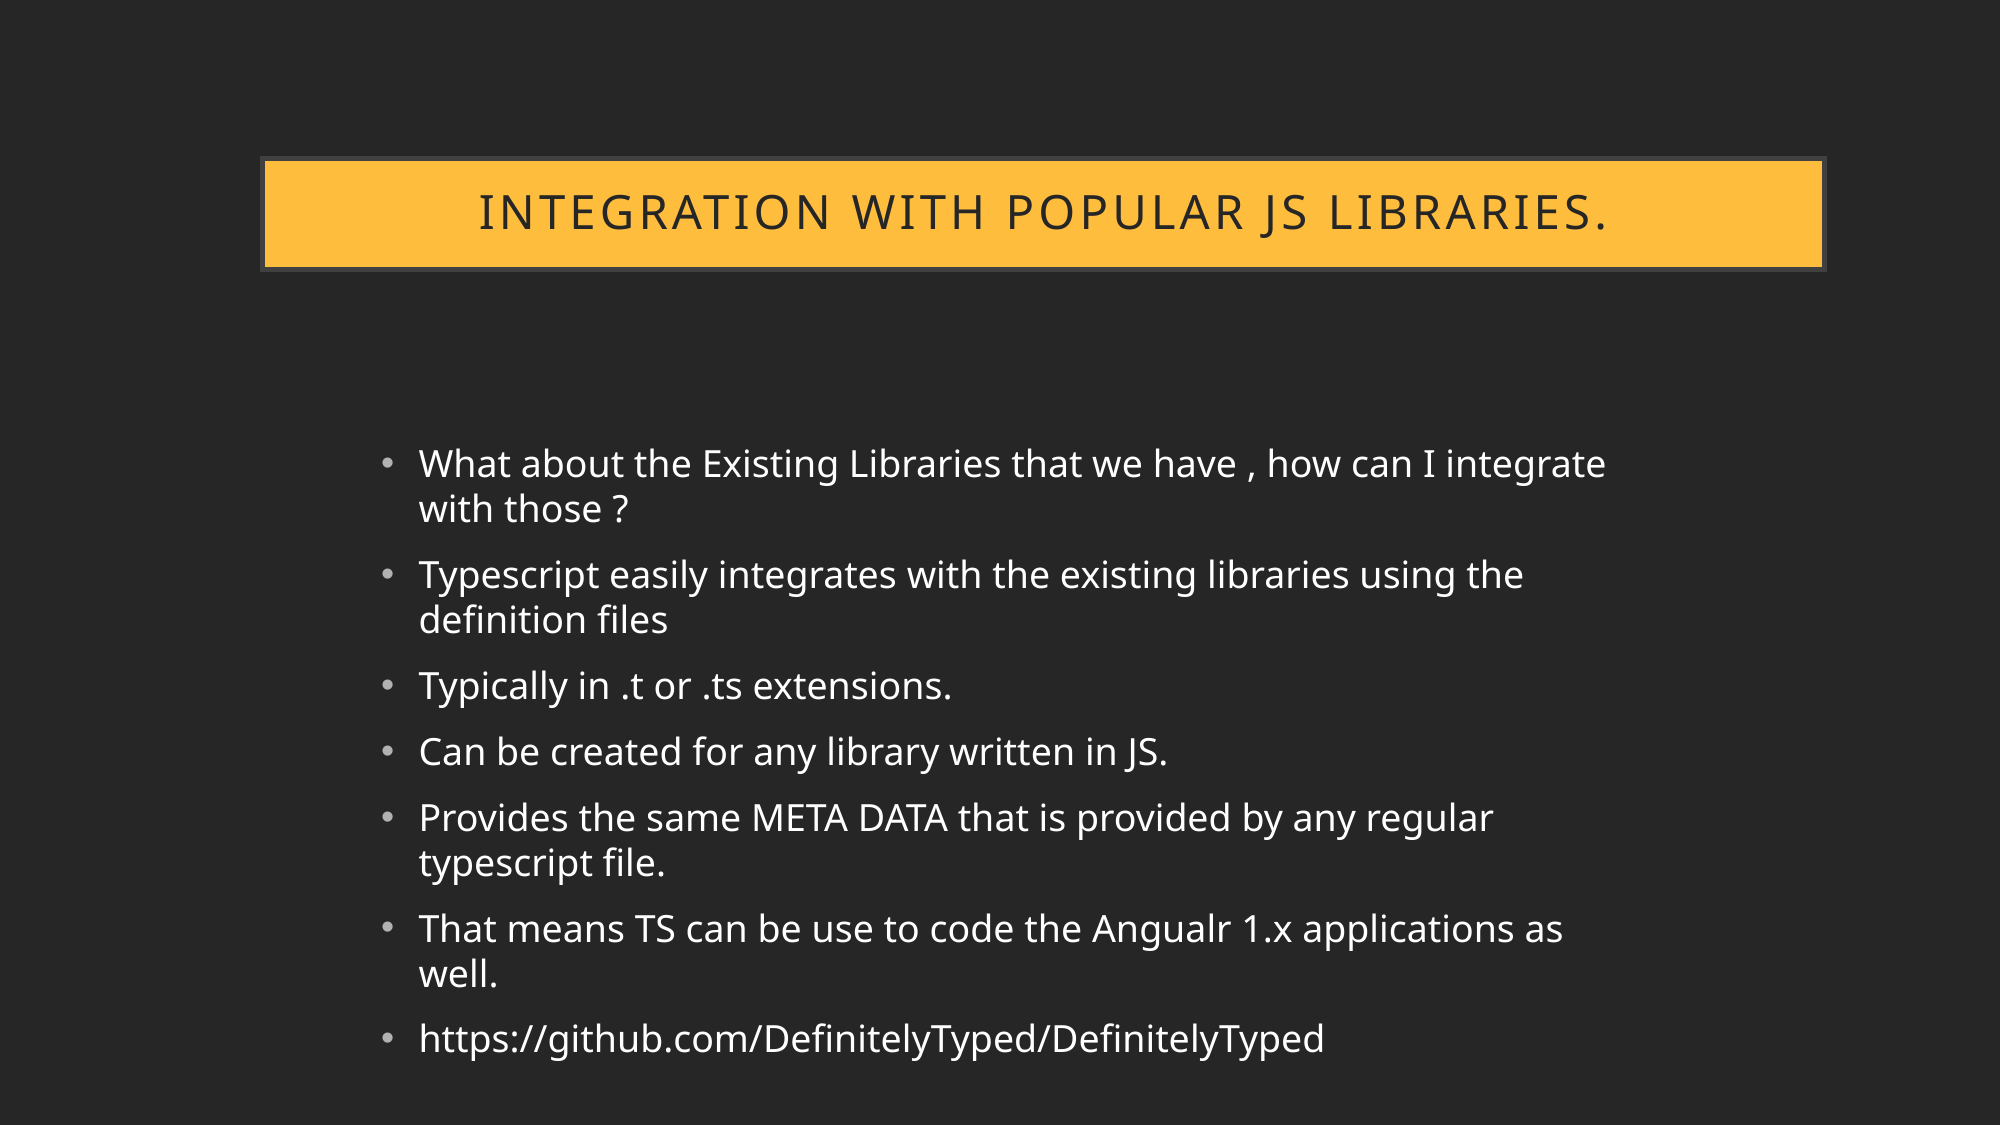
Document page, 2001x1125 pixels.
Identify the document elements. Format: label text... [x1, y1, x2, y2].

list What about the Existing Libraries that we have , how can I integrate with those ? Typescript easily integrates with the existing libraries using the definition files Typically in .t or .ts extensions. Can be created for any library written in JS. Provides the same META DATA that is provided by any regular typescript file. That means TS can be use to code the Angualr 1.x applications as well. https://github.com/DefinitelyTyped/DefinitelyTyped [366, 432, 1634, 942]
title Integration With Popular JS Libraries. [260, 156, 1827, 272]
